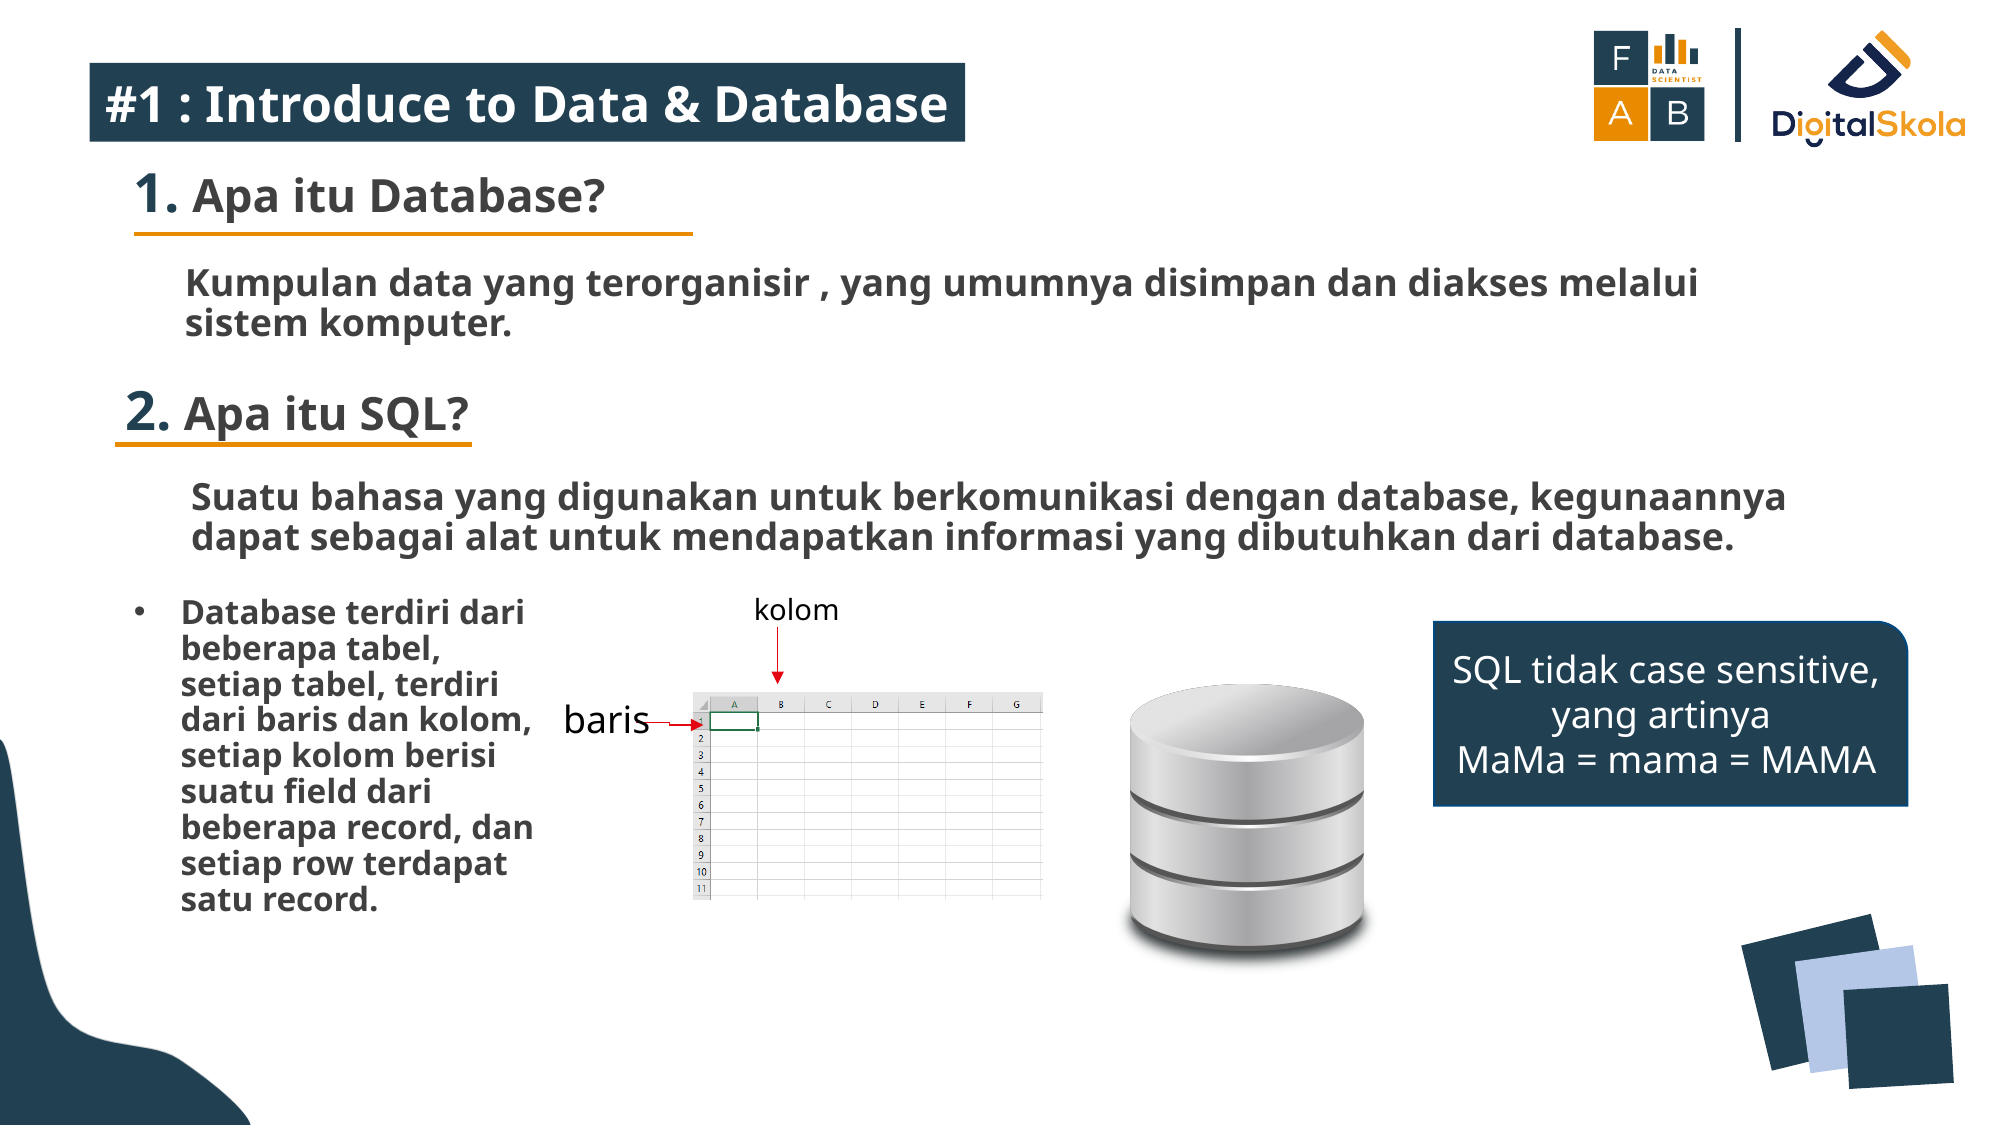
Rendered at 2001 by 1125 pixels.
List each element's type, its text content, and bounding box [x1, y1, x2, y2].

text_box SQL tidak case sensitive, yang artinya MaMa = mama = MAMA [1433, 620, 1909, 807]
text_box #1 : Introduce to Data & Database [88, 62, 966, 143]
picture [0, 739, 251, 1125]
picture [1115, 684, 1379, 975]
text_box [1739, 912, 1881, 1072]
text_box [1842, 982, 1955, 1091]
text_box kolom [738, 584, 889, 634]
text_box baris [548, 688, 699, 749]
text_box Kumpulan data yang terorganisir , yang umumnya disimpan dan diakses melalui sistem komputer. [184, 263, 1815, 345]
text_box Suatu bahasa yang digunakan untuk berkomunikasi dengan database, kegunaannya dapat sebagai alat untuk mendapatkan informasi yang dibutuhkan dari database. [191, 478, 1822, 560]
text_box Database terdiri dari beberapa tabel, setiap tabel, terdiri dari baris dan kolom, setiap kolom berisi suatu field dari beberapa record, dan setiap row terdapat satu record. [133, 595, 544, 919]
text_box 1. Apa itu Database? [133, 166, 970, 225]
text_box [1794, 945, 1919, 1074]
picture [692, 692, 1043, 900]
text_box 2. Apa itu SQL? [125, 383, 961, 442]
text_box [1591, 0, 2000, 183]
